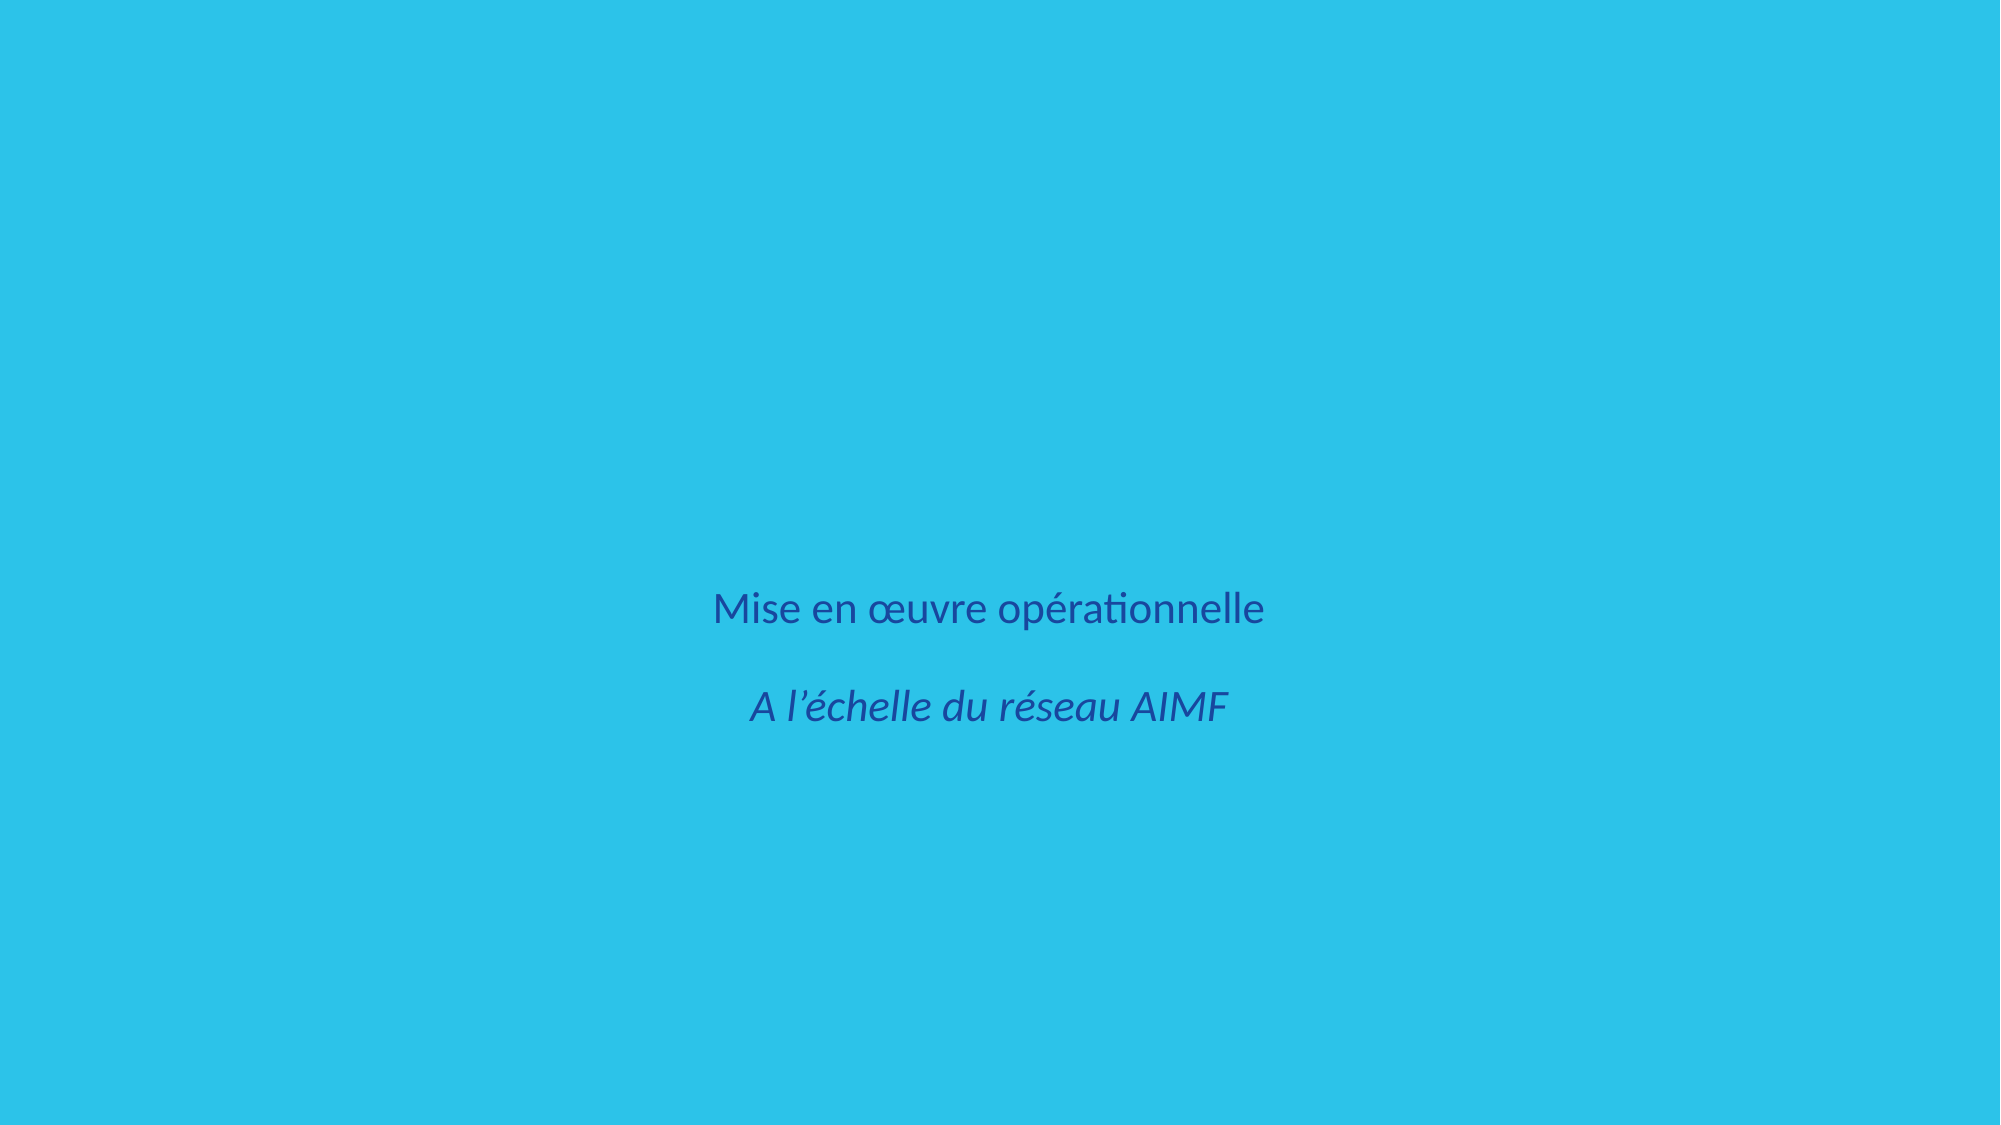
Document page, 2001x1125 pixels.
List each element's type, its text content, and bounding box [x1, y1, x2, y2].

title Mise en œuvre opérationnelle A l’échelle du réseau AIMF [239, 575, 1740, 739]
